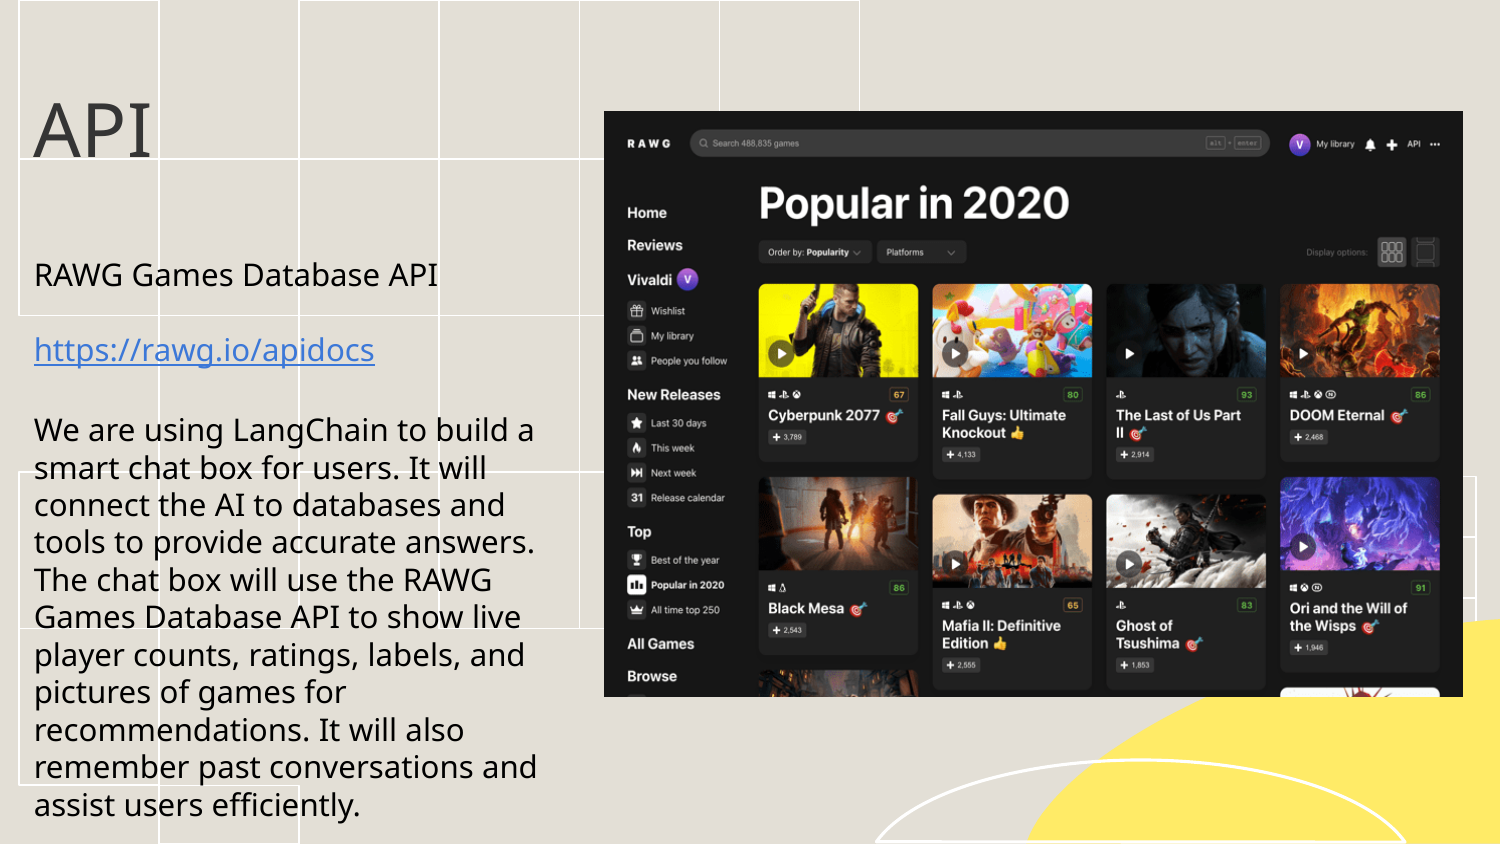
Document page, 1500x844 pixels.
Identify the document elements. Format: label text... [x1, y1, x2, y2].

text_box RAWG Games Database API https://rawg.io/apidocs We are using LangChain to build a smart chat box for users. It will connect the AI to databases and tools to provide accurate answers. The chat box will use the RAWG Games Database API to show live player counts, ratings, labels, and pictures of games for recommendations. It will also remember past conversations and assist users efficiently. [18, 240, 585, 826]
title API [18, 77, 666, 249]
picture [603, 111, 1463, 698]
